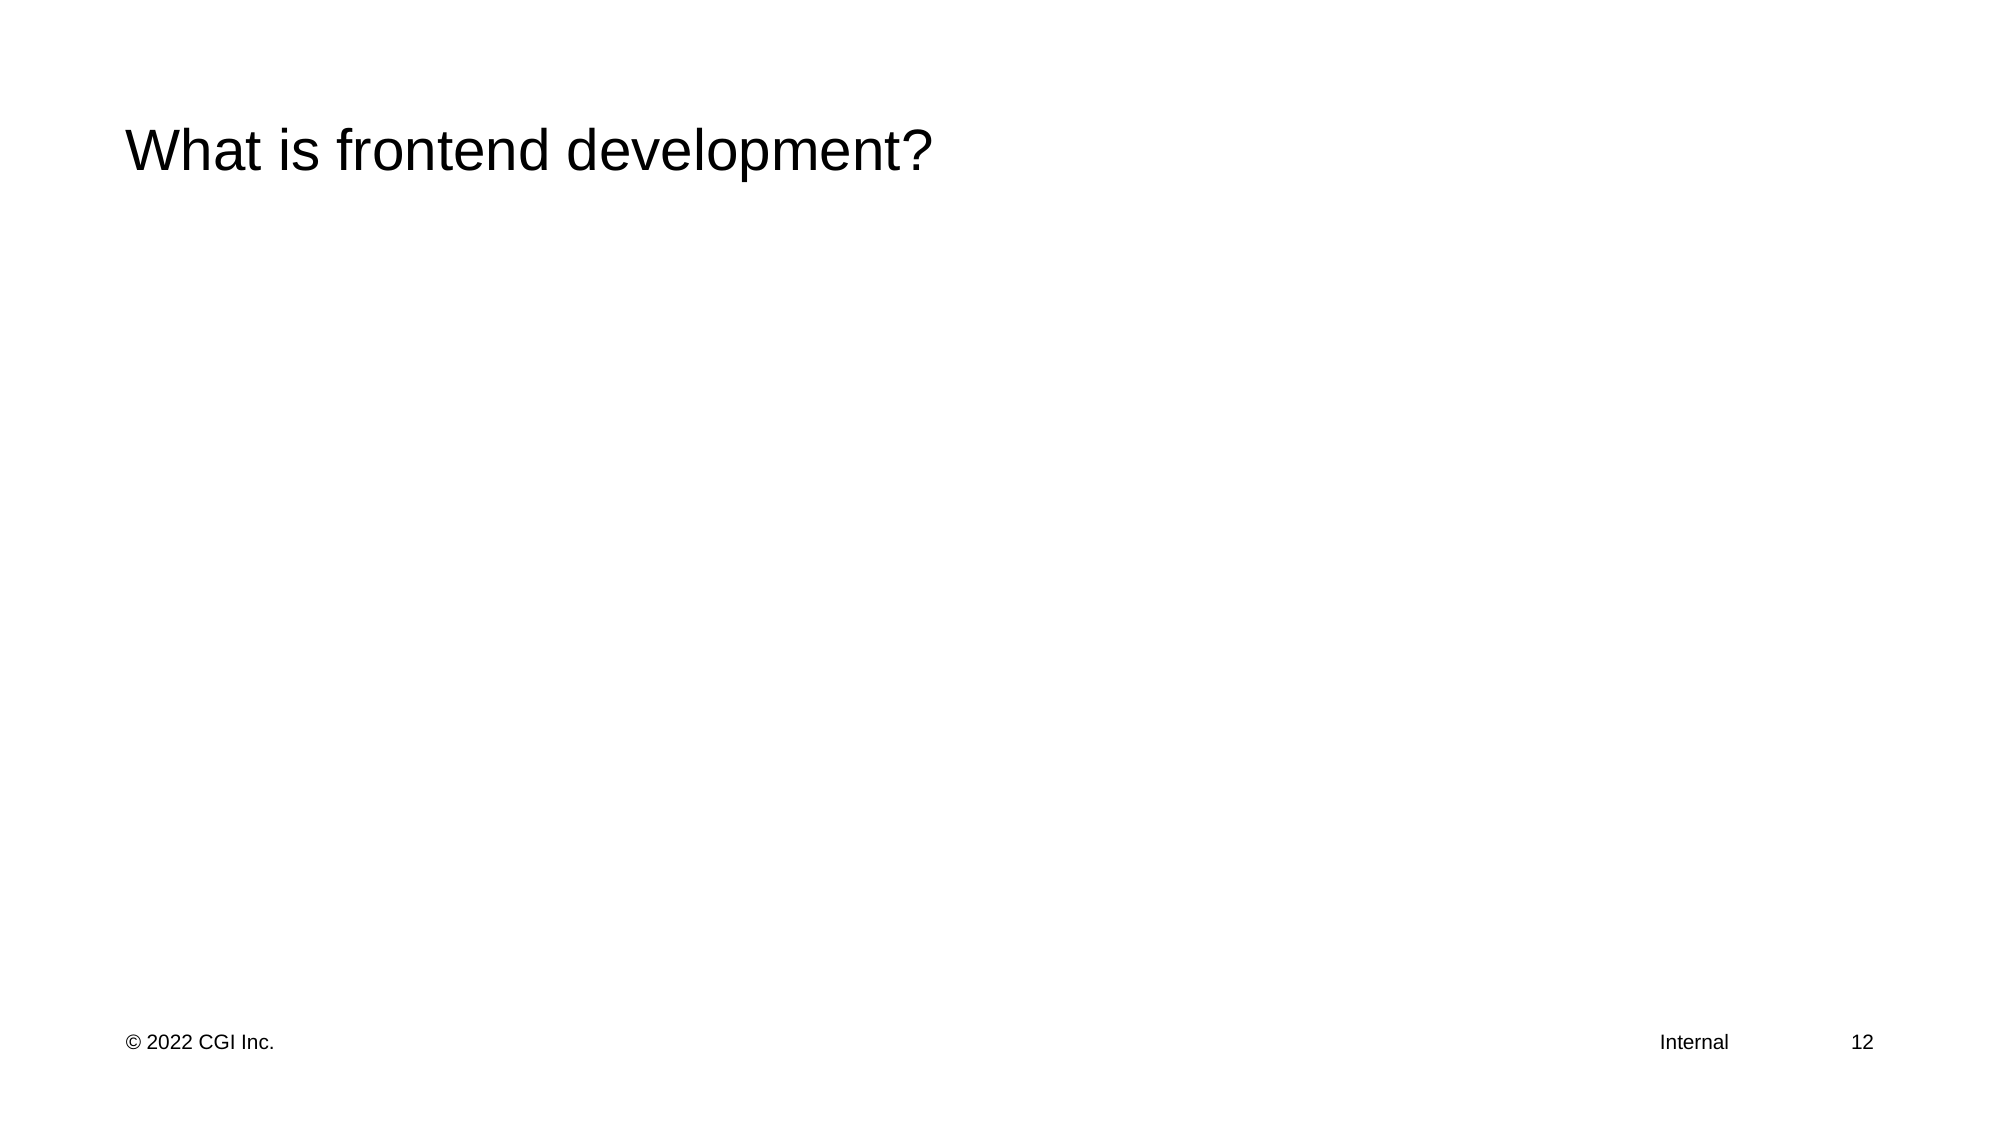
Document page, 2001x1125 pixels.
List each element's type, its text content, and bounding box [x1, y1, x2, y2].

slide_number 12 [1831, 1027, 1875, 1056]
title What is frontend development? [125, 112, 1875, 207]
